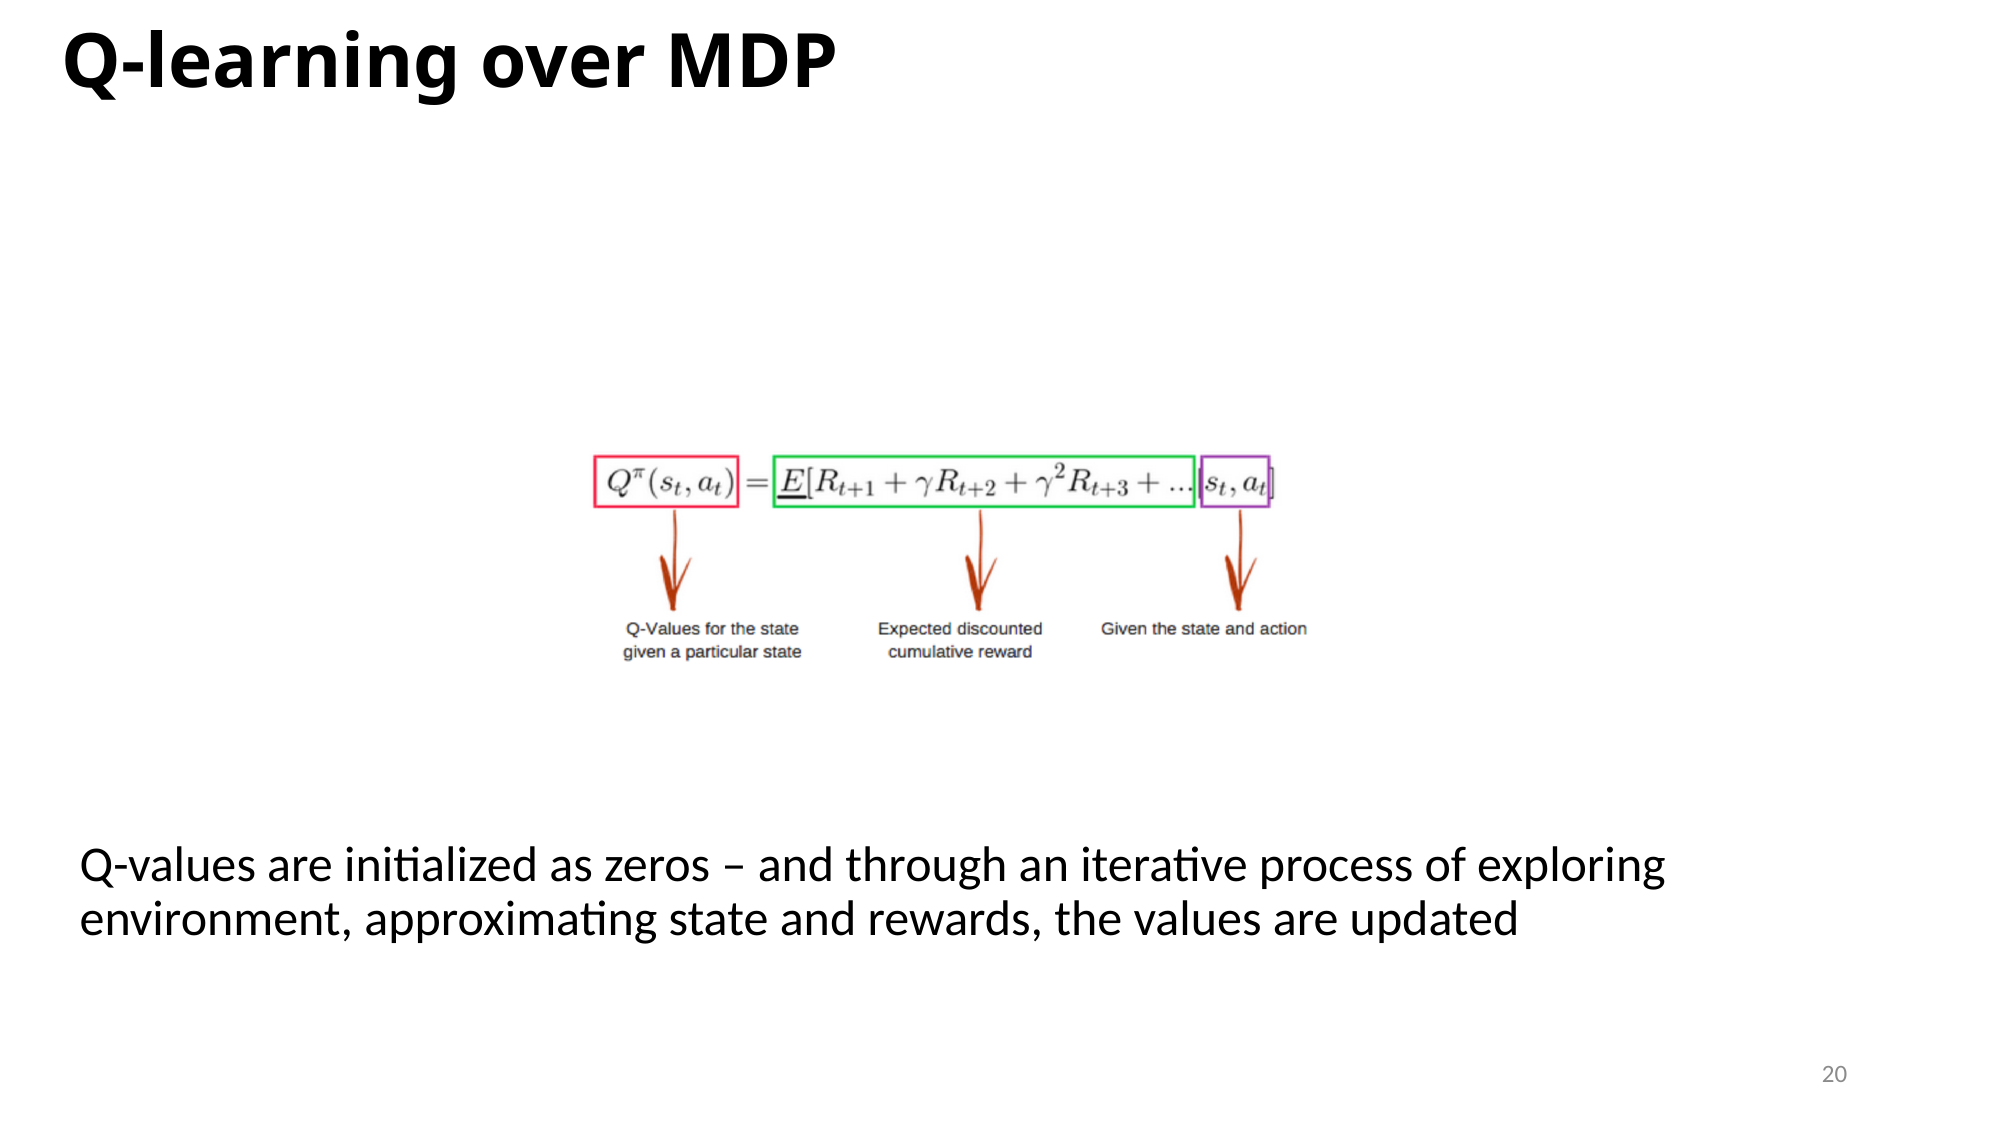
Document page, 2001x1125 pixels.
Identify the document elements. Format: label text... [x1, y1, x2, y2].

list Q-values are initialized as zeros – and through an iterative process of exploring environment, approximating state and rewards, the values are updated [64, 143, 1790, 954]
slide_number 20 [1412, 1042, 1863, 1103]
picture [476, 376, 1438, 721]
title Q-learning over MDP [46, 11, 1633, 112]
